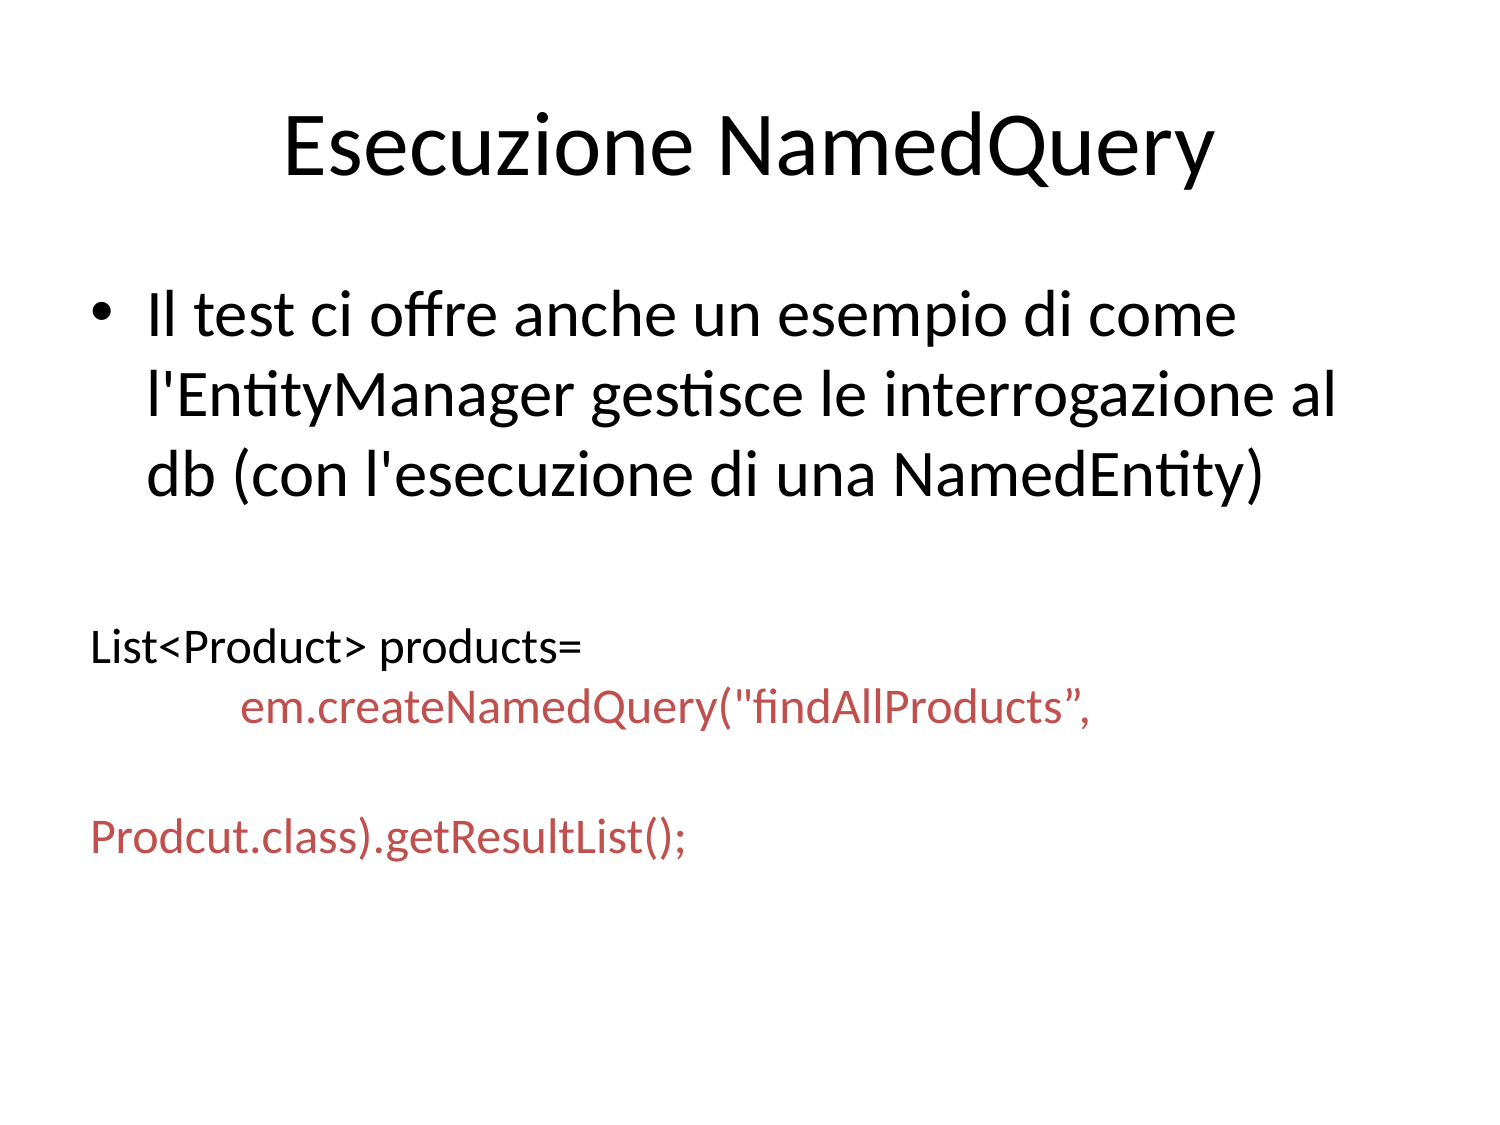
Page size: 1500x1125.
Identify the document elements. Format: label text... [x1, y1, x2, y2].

list Il test ci offre anche un esempio di come l'EntityManager gestisce le interrogazione al db (con l'esecuzione di una NamedEntity) List<Product> products= em.createNamedQuery("findAllProducts”, Prodcut.class).getResultList(); [75, 262, 1425, 1005]
title Esecuzione NamedQuery [75, 45, 1425, 233]
